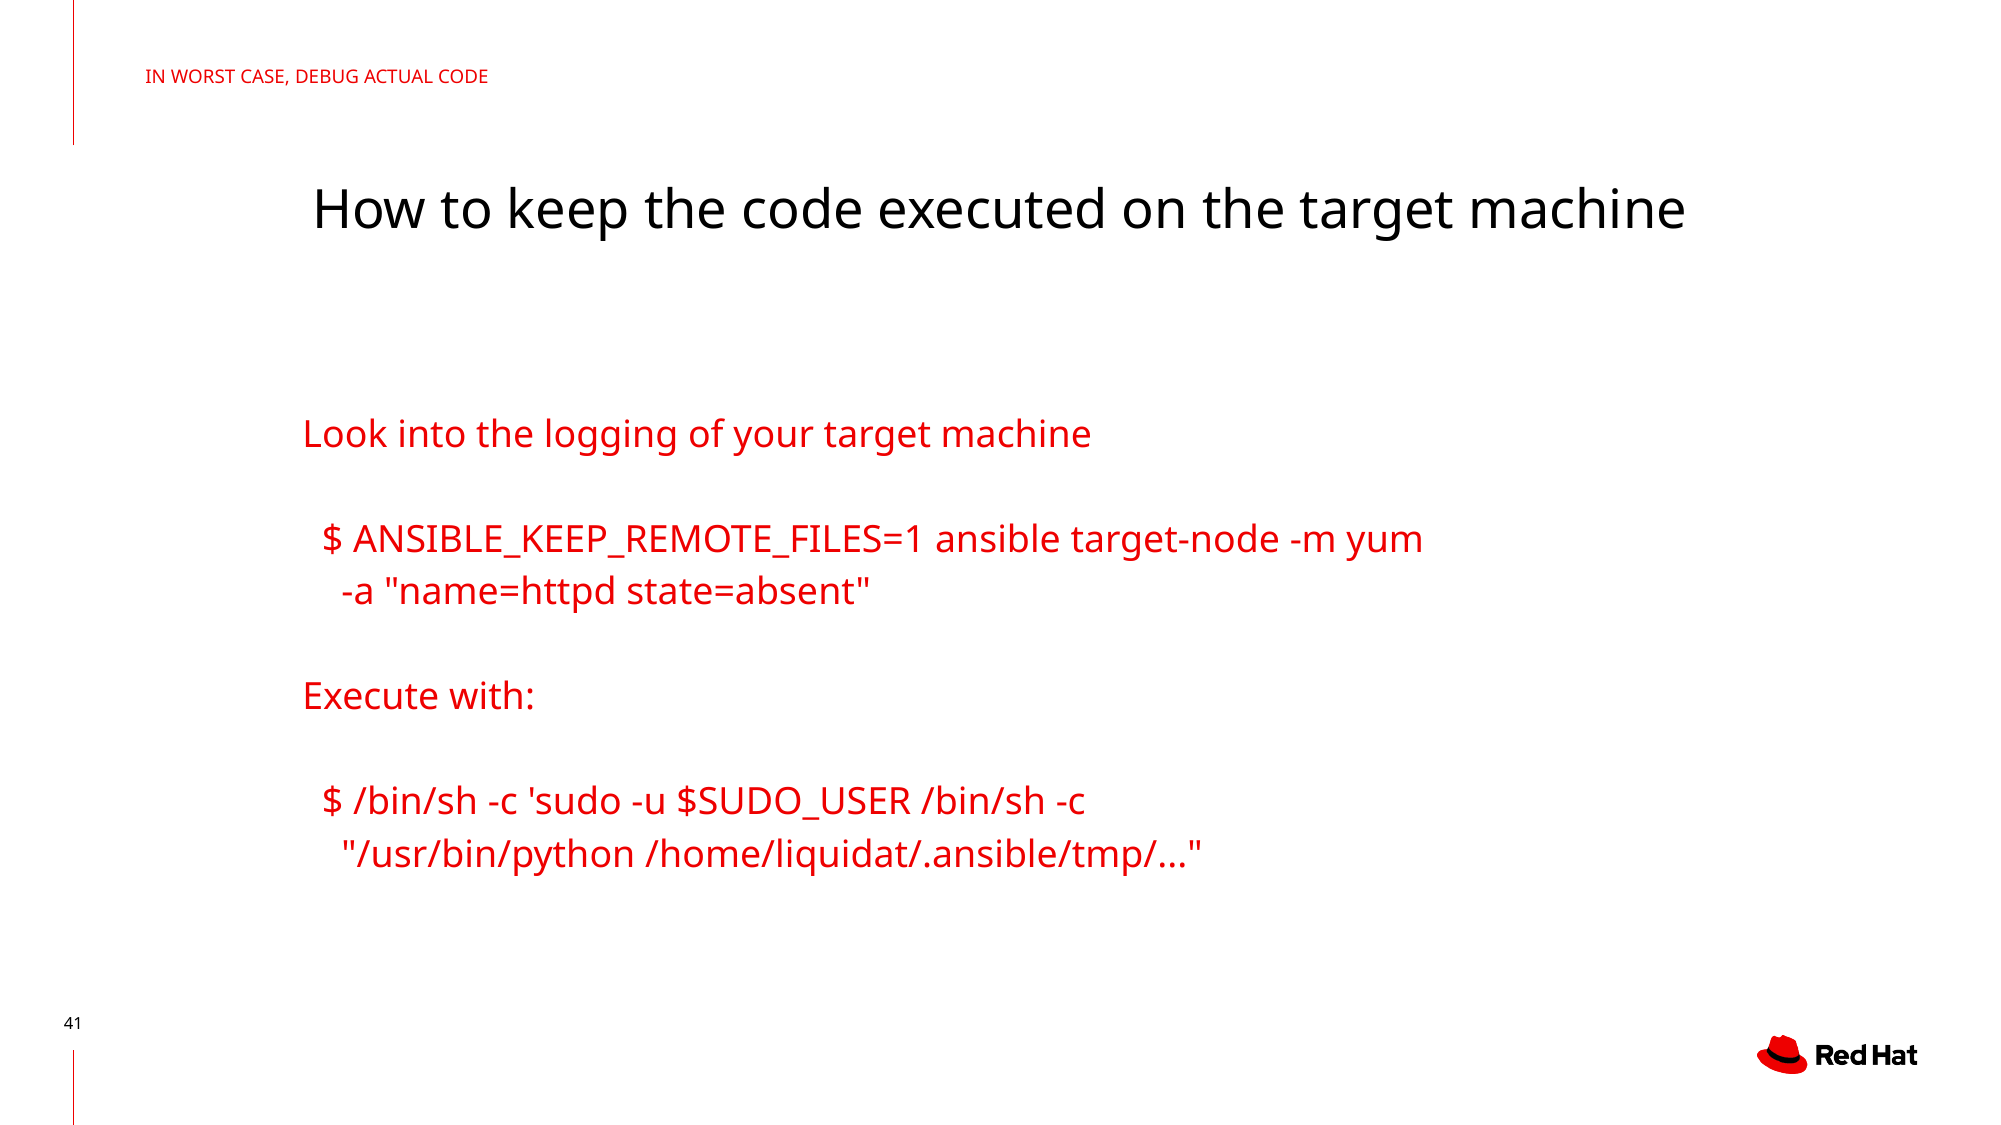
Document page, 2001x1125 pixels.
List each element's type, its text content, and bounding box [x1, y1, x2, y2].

subtitle IN WORST CASE, DEBUG ACTUAL CODE [73, 9, 919, 143]
slide_number ‹#› [13, 1012, 134, 1036]
title How to keep the code executed on the target machine [287, 155, 1713, 314]
picture [1757, 1035, 1918, 1074]
text_box Look into the logging of your target machine $ ANSIBLE_KEEP_REMOTE_FILES=1 ansible target-node -m yum -a "name=httpd state=absent" Execute with: $ /bin/sh -c 'sudo -u $SUDO_USER /bin/sh -c "/usr/bin/python /home/liquidat/.ansible/tmp/..." [287, 394, 1713, 867]
